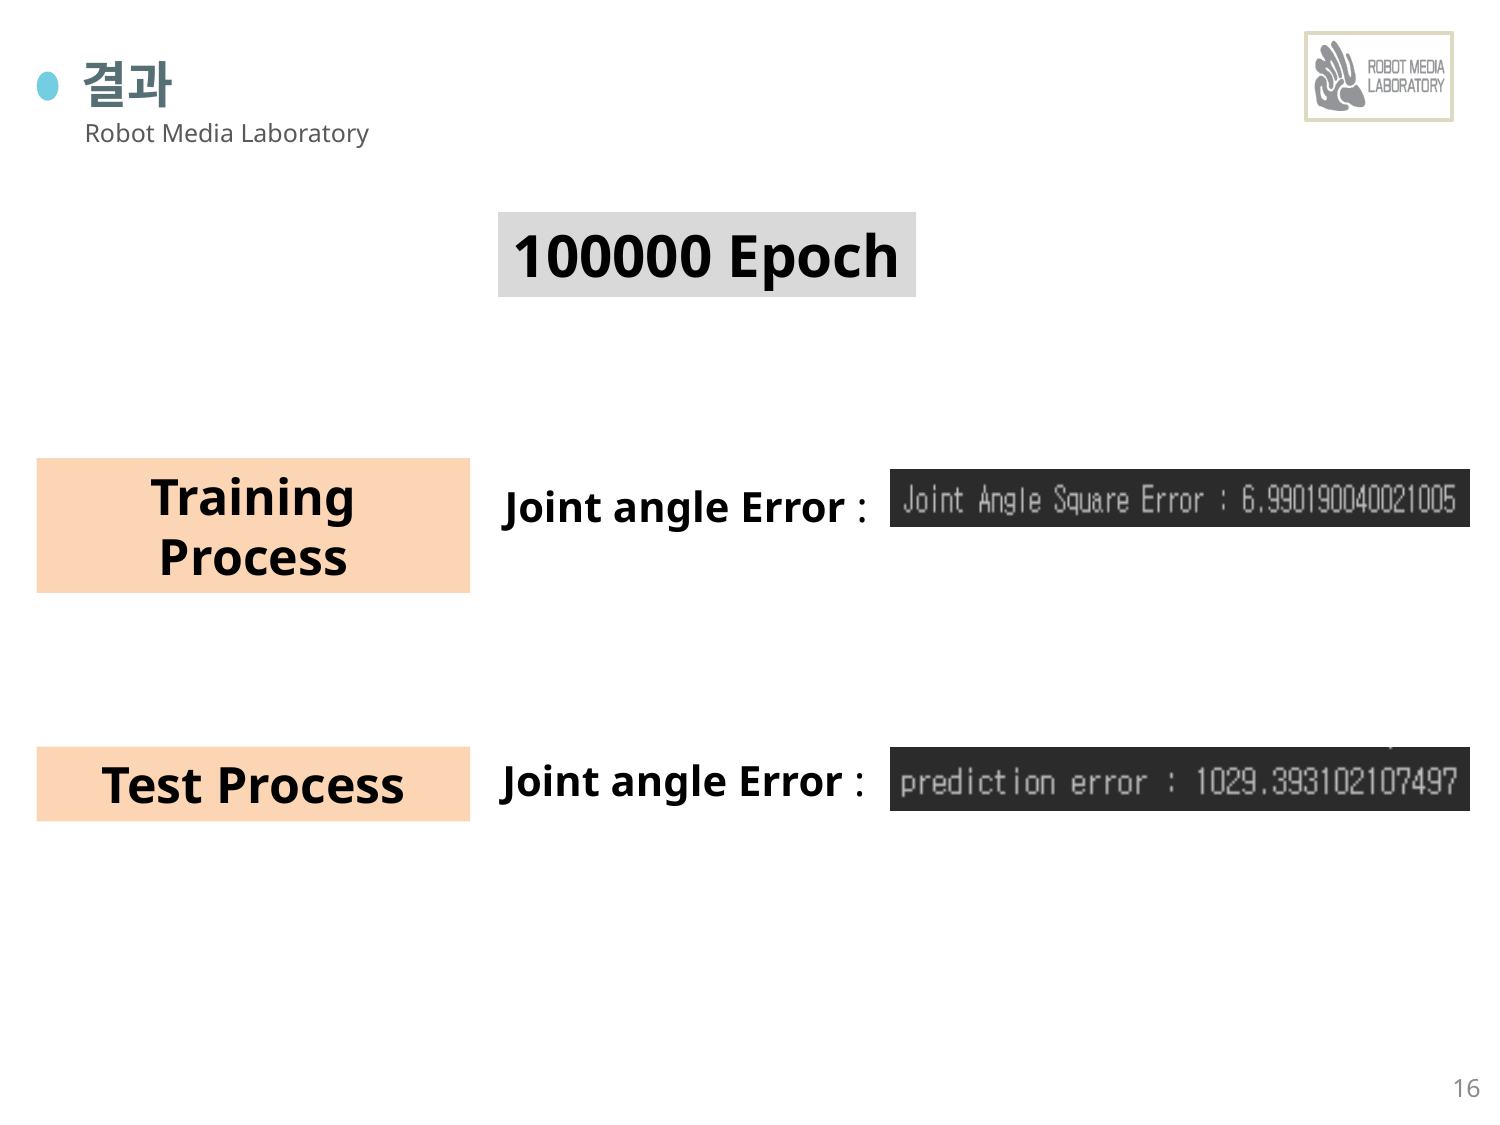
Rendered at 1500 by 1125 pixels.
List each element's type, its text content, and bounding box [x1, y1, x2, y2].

picture [890, 469, 1470, 527]
text_box Joint angle Error : [489, 473, 894, 538]
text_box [36, 45, 981, 154]
picture [890, 747, 1470, 811]
picture [1307, 34, 1451, 119]
text_box 100000 Epoch [498, 212, 917, 297]
text_box Test Process [36, 746, 471, 822]
text_box Training Process [36, 458, 471, 593]
slide_number 16 [1145, 1059, 1496, 1120]
text_box Joint angle Error : [487, 747, 889, 813]
